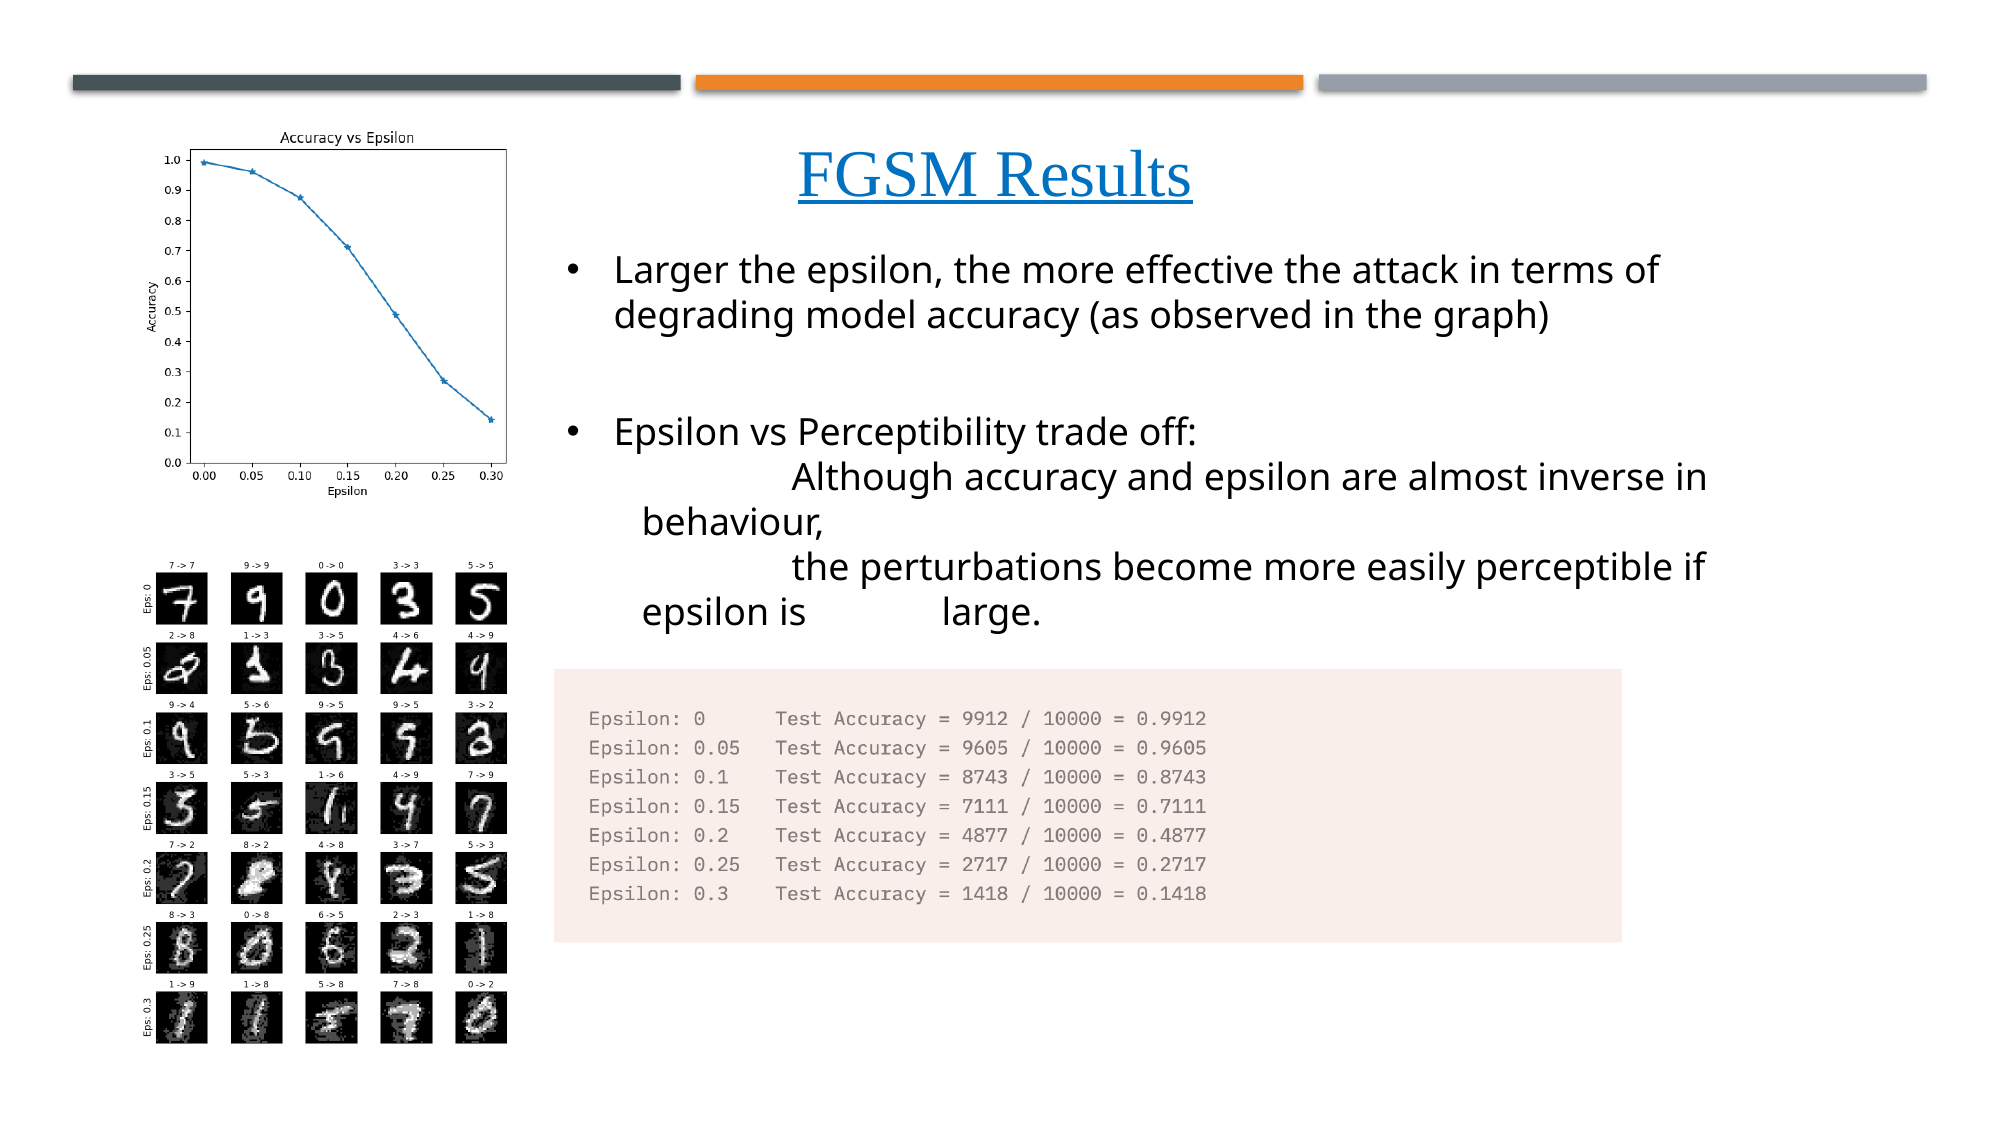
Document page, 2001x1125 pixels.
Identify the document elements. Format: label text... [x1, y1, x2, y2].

picture [128, 554, 525, 1050]
text_box Epsilon vs Perceptibility trade off: Although accuracy and epsilon are almost inverse in behaviour, the perturbations become more easily perceptible if epsilon is large. [551, 400, 1835, 641]
text_box FGSM Results [66, 122, 1925, 288]
text_box Larger the epsilon, the more effective the attack in terms of degrading model accuracy (as observed in the graph) [551, 238, 1835, 344]
picture [144, 129, 509, 500]
picture [551, 665, 1623, 946]
